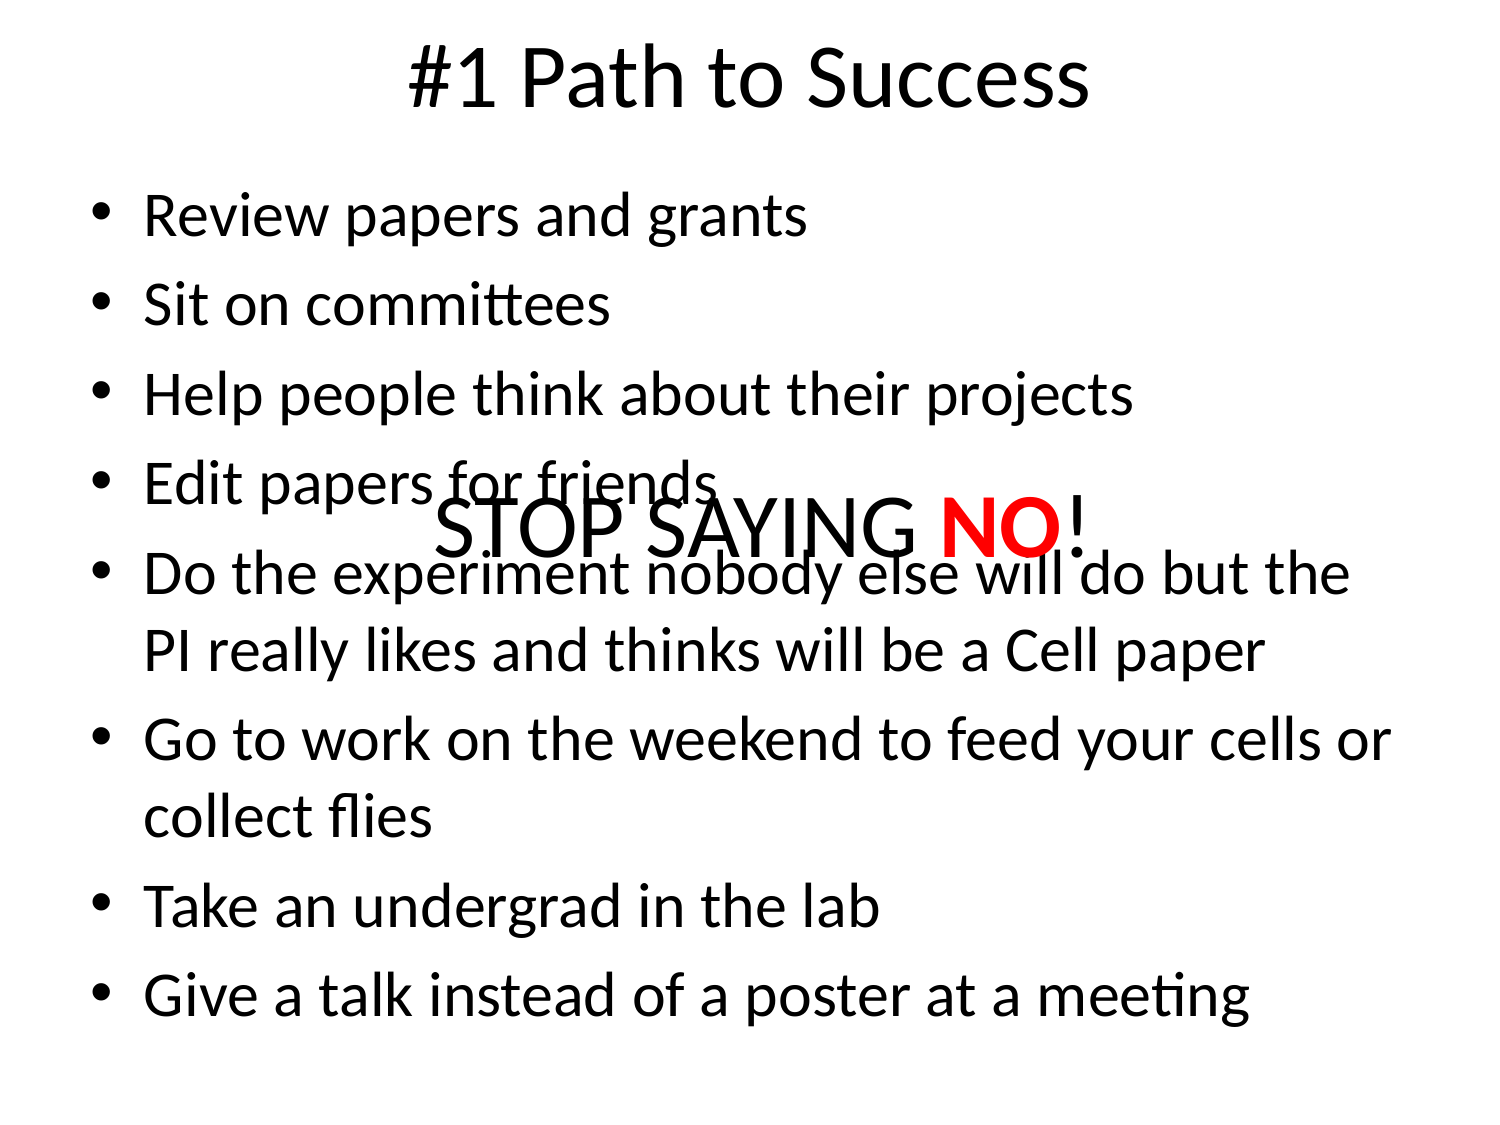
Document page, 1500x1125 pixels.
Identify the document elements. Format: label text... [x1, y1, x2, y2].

title #1 Path to Success [75, 0, 1425, 164]
text_box STOP SAYING NO! [418, 458, 1107, 584]
list Review papers and grants Sit on committees Help people think about their projects Edit papers for friends Do the experiment nobody else will do but the PI really likes and thinks will be a Cell paper Go to work on the weekend to feed your cells or collect flies Take an undergrad in the lab Give a talk instead of a poster at a meeting [75, 164, 1425, 1045]
